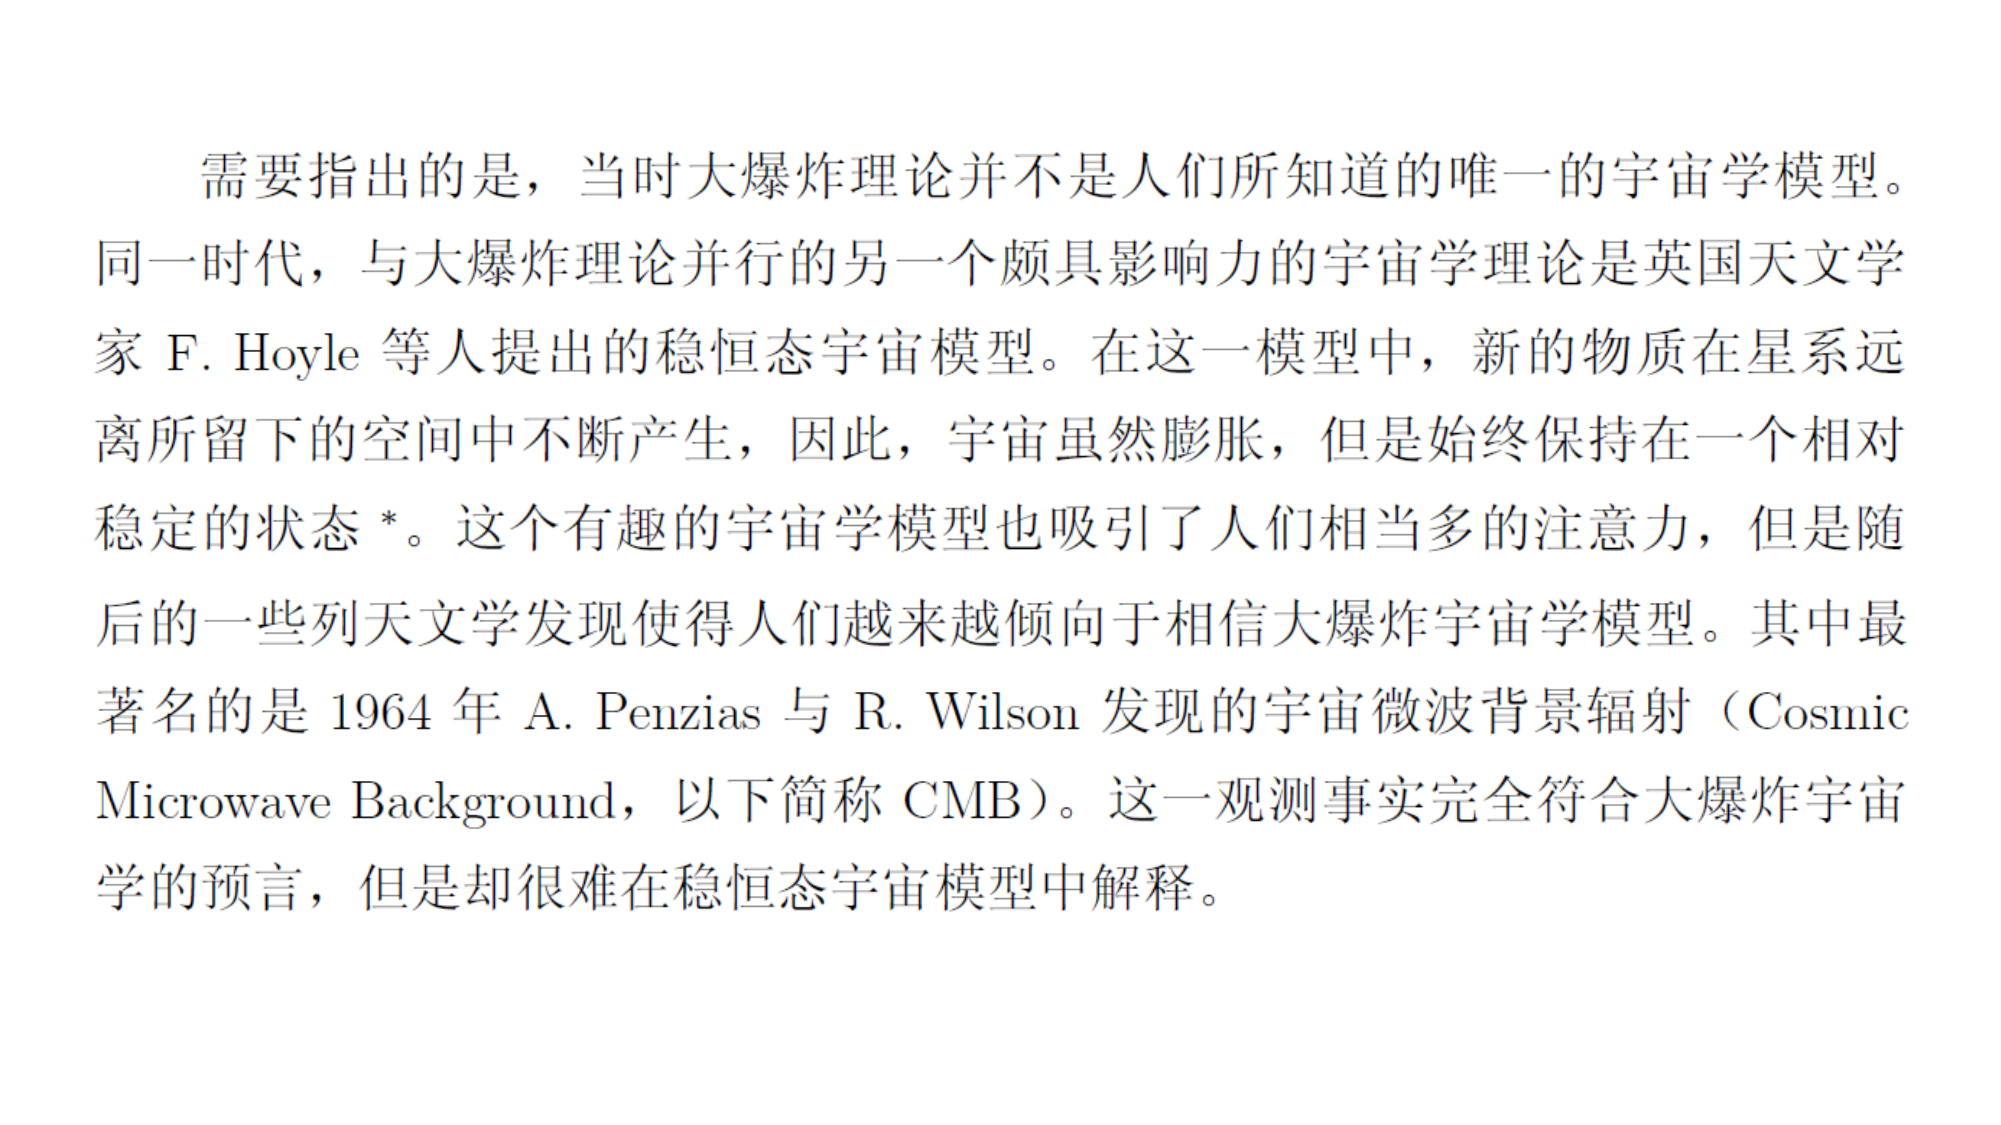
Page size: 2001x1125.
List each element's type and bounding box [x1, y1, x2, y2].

picture [67, 139, 1946, 571]
picture [83, 582, 1930, 935]
